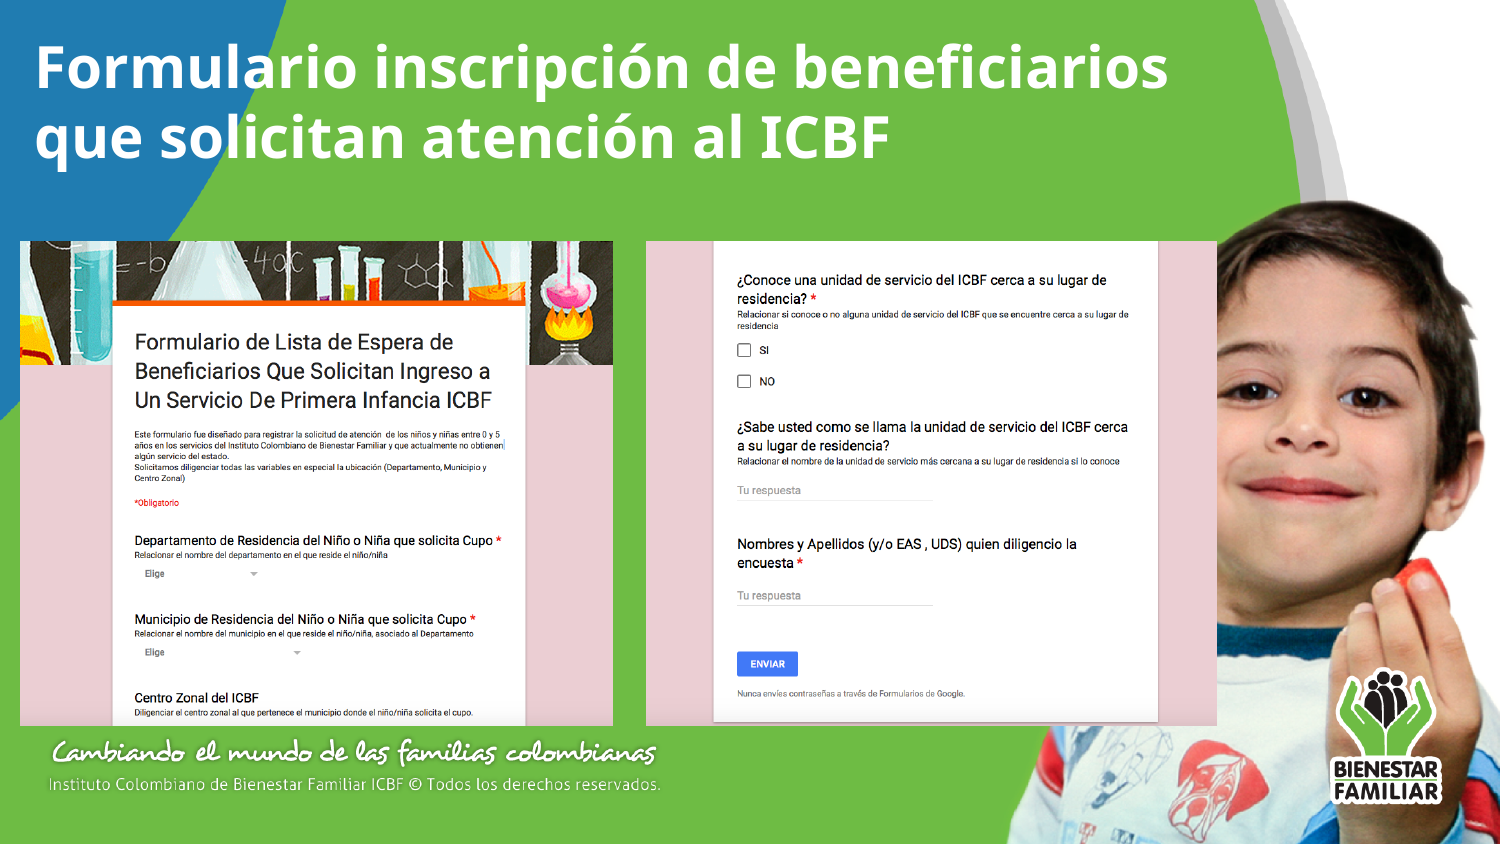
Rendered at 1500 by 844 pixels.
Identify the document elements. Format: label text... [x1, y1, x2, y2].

text_box Formulario inscripción de beneficiarios que solicitan atención al ICBF [20, 23, 1273, 178]
picture [0, 0, 1500, 844]
